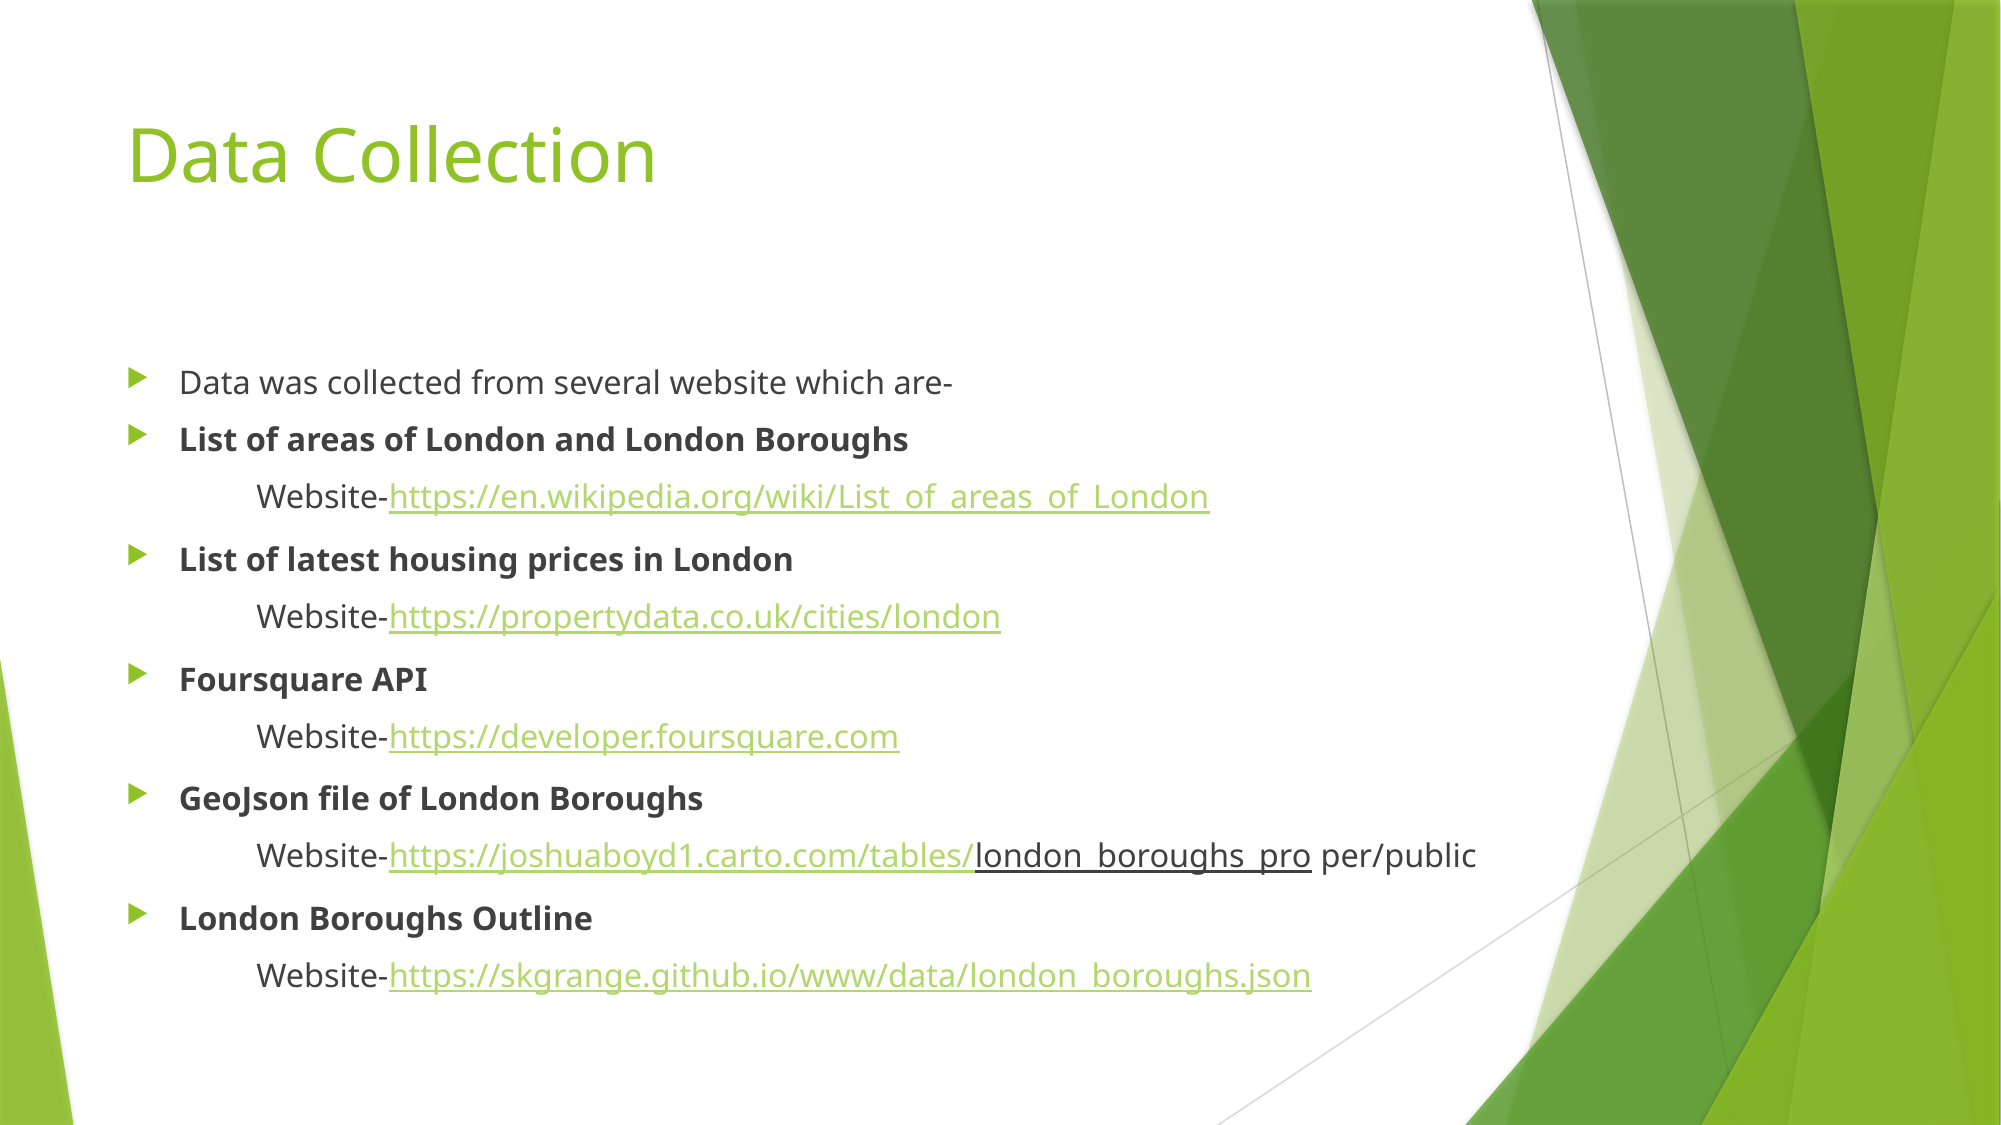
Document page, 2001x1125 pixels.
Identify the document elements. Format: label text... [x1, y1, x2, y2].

title Data Collection [111, 99, 1522, 317]
list Data was collected from several website which are- List of areas of London and London Boroughs Website-https://en.wikipedia.org/wiki/List_of_areas_of_London List of latest housing prices in London Website-https://propertydata.co.uk/cities/london Foursquare API Website-https://developer.foursquare.com GeoJson file of London Boroughs Website-https://joshuaboyd1.carto.com/tables/london_boroughs_pro per/public London Boroughs Outline Website-https://skgrange.github.io/www/data/london_boroughs.json [111, 354, 1522, 1045]
